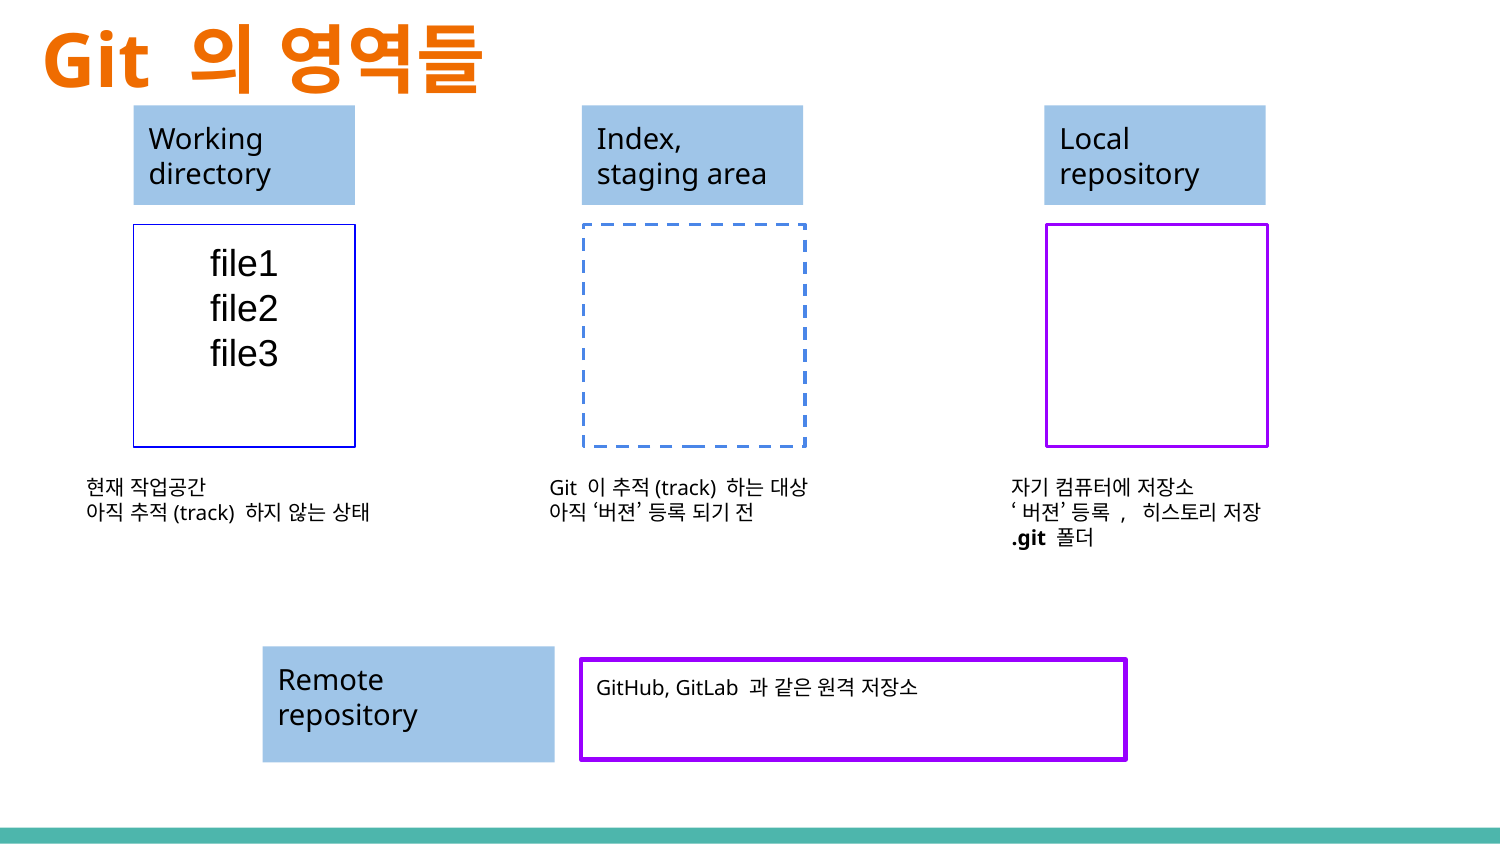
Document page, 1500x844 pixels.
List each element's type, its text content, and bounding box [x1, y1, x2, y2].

text_box GitHub, GitLab 과 같은 원격 저장소 [581, 659, 1126, 760]
text_box file1 file2 file3 [133, 224, 355, 447]
text_box [1046, 224, 1268, 447]
text_box 자기 컴퓨터에 저장소 ‘버젼’ 등록 , 히스토리 저장 .git 폴더 [996, 459, 1340, 560]
title Git 의 영역들 [26, 0, 1424, 114]
text_box Git 이 추적(track) 하는 대상 아직 ‘버젼’ 등록 되기 전 [534, 459, 878, 560]
text_box [583, 224, 805, 447]
text_box Working directory [133, 105, 355, 205]
text_box 현재 작업공간 아직 추적(track) 하지 않는 상태 [71, 459, 415, 560]
text_box Index, staging area [581, 105, 804, 205]
text_box Remote repository [262, 646, 555, 763]
text_box Local repository [1044, 105, 1266, 205]
